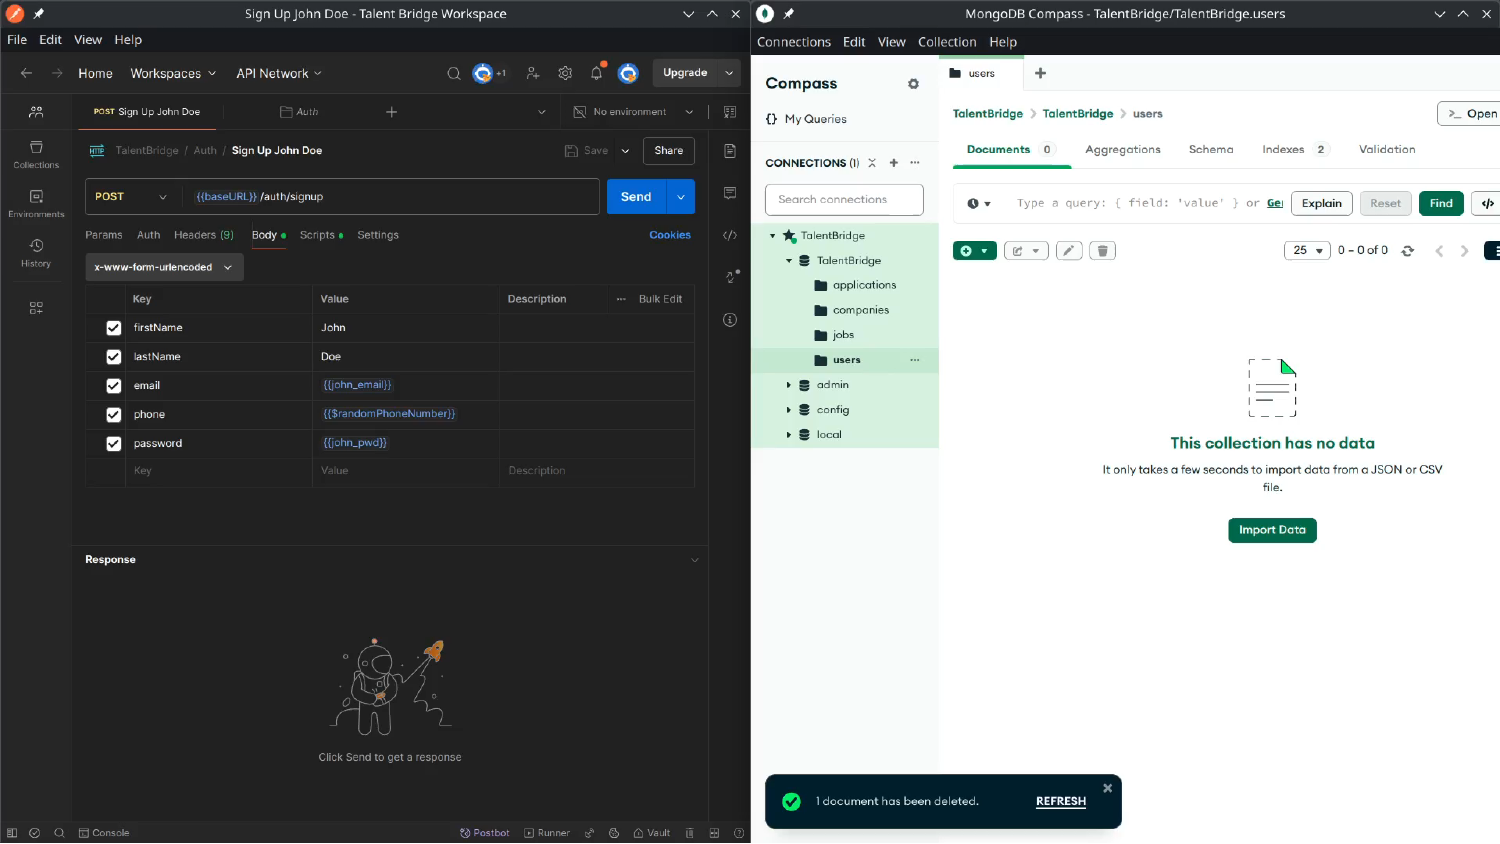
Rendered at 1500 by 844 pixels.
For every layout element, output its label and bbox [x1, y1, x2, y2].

text_box [0, 0, 1500, 844]
